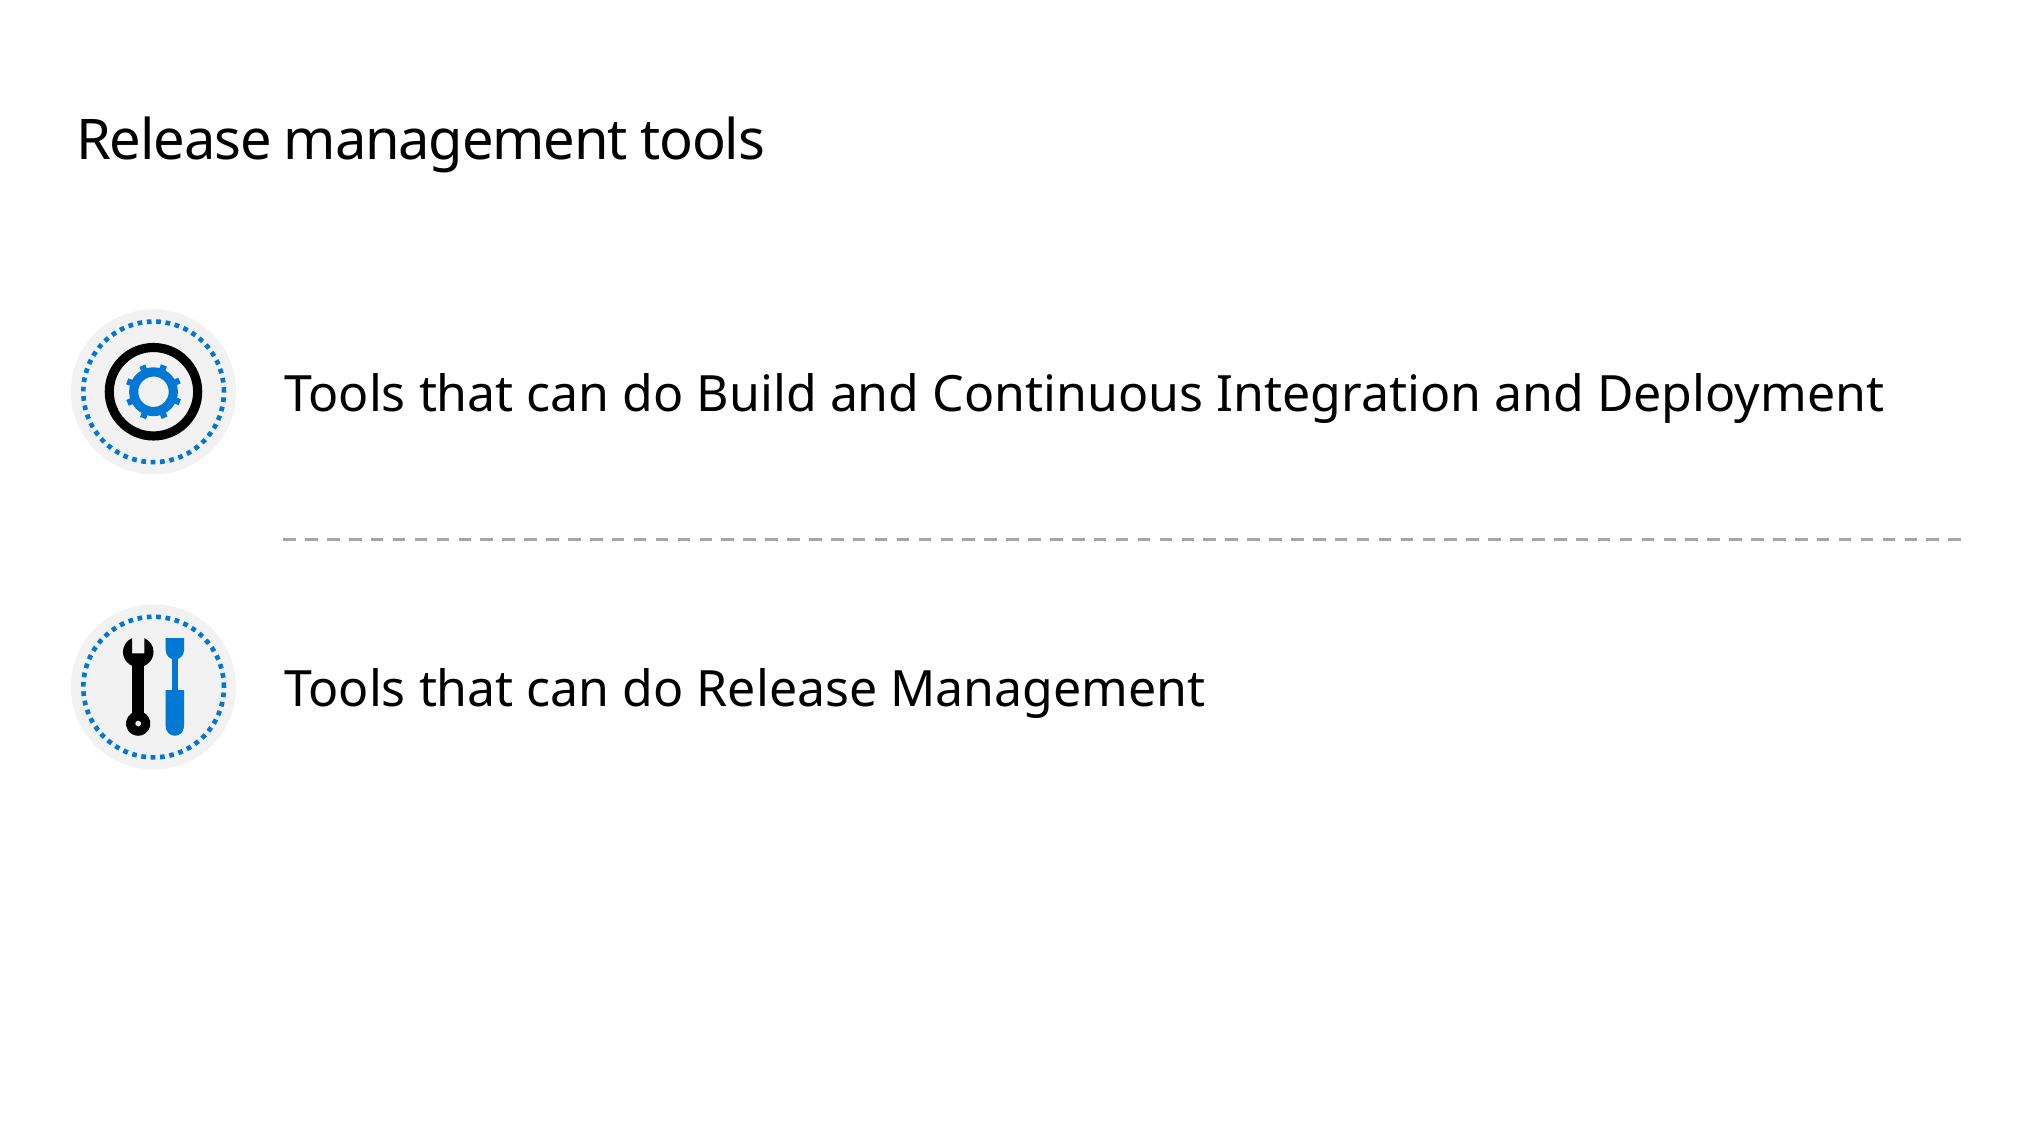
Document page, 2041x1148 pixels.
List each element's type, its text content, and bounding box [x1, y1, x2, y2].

text_box Tools that can do Release Management [284, 656, 1971, 718]
picture [70, 308, 237, 475]
picture [70, 603, 237, 770]
title Release management tools [76, 103, 1969, 172]
text_box Tools that can do Build and Continuous Integration and Deployment [284, 361, 1971, 422]
